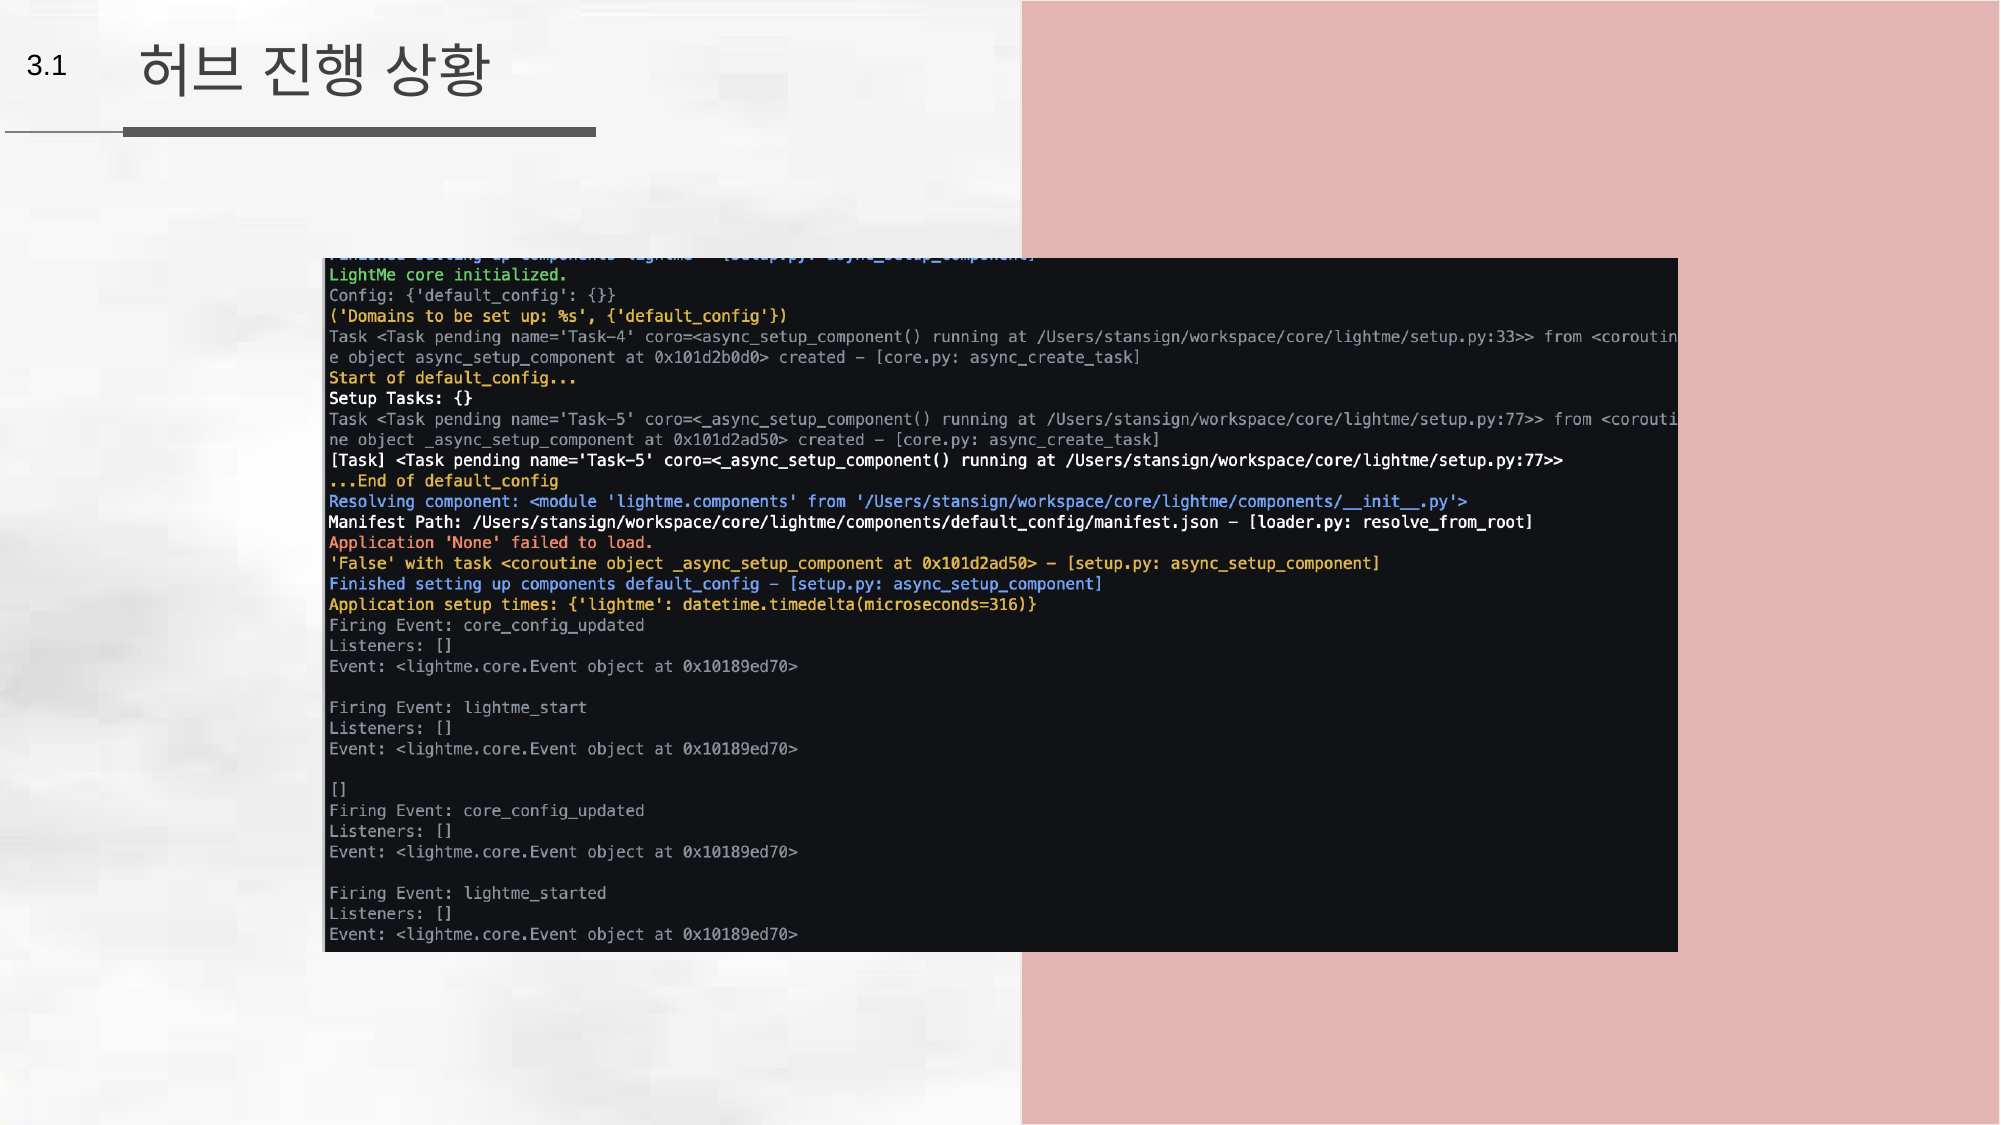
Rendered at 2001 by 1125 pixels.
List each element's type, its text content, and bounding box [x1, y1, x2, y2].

text_box 3.1 [19, 38, 78, 89]
text_box [1021, 0, 2000, 1125]
text_box 허브 진행 상황 [130, 26, 579, 112]
picture [0, 0, 1679, 1125]
